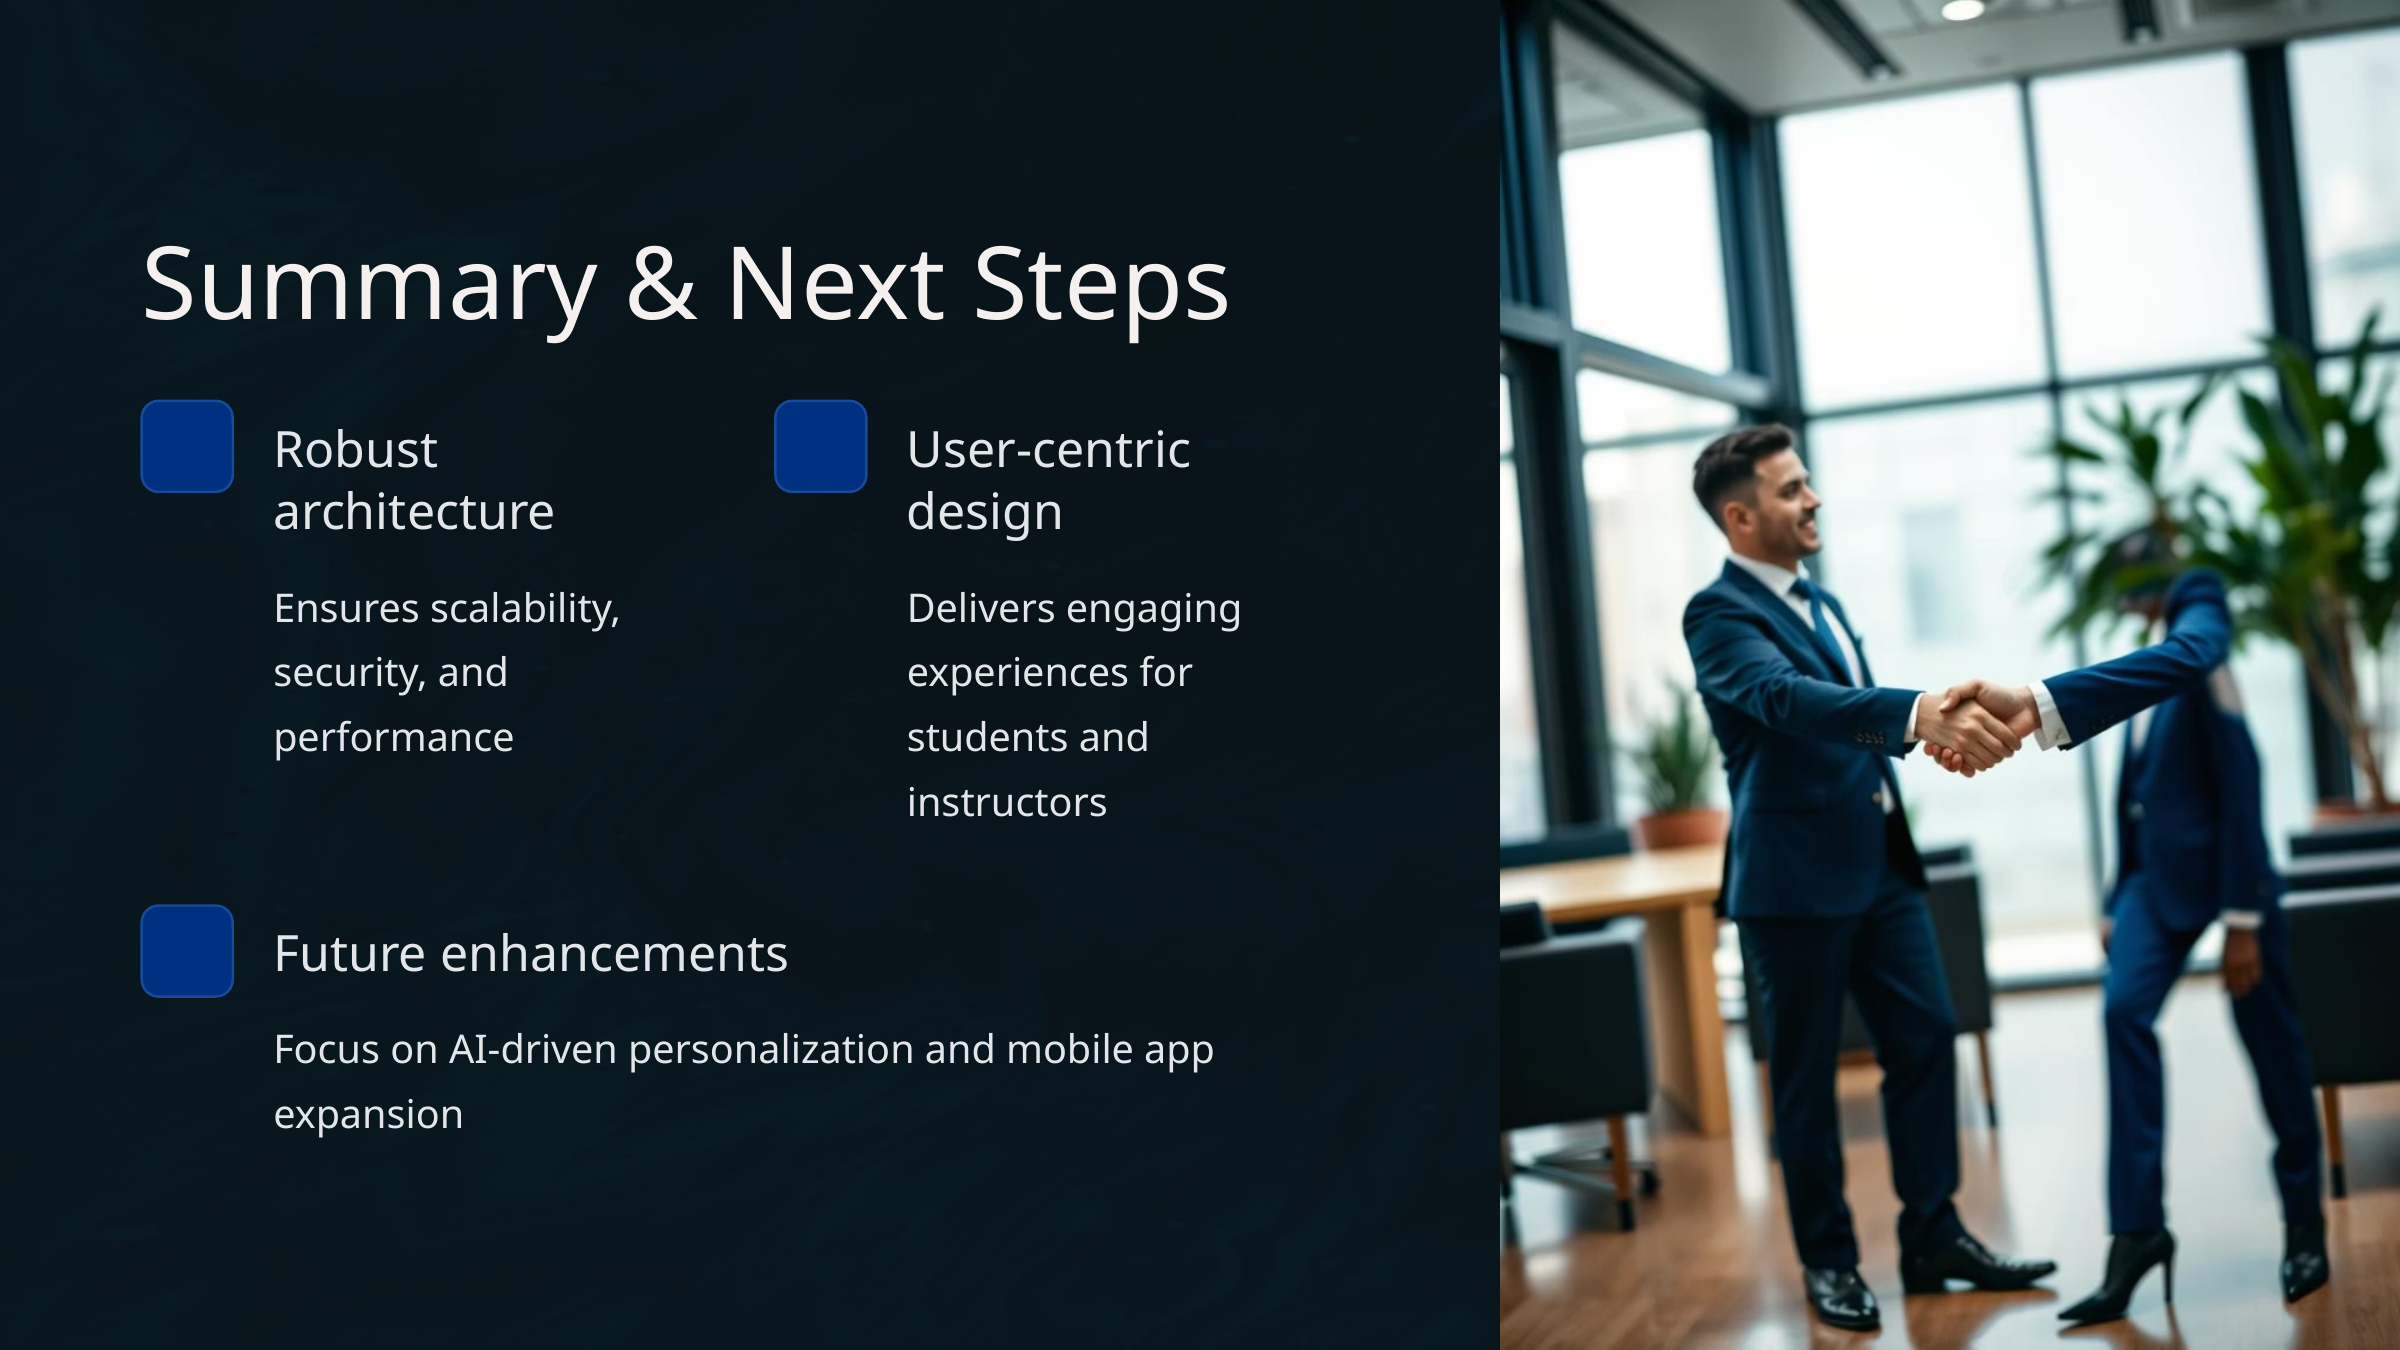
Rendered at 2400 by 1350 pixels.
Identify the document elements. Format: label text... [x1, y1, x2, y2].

text_box Focus on AI-driven personalization and mobile app expansion [273, 1006, 1359, 1137]
picture [1499, 0, 2400, 1350]
text_box [141, 905, 233, 997]
text_box [775, 400, 867, 492]
text_box Robust architecture [273, 414, 725, 542]
text_box User-centric design [906, 414, 1359, 542]
text_box [141, 400, 233, 492]
text_box Ensures scalability, security, and performance [273, 565, 725, 760]
text_box Future enhancements [273, 919, 806, 983]
text_box Summary & Next Steps [141, 213, 1266, 340]
text_box Delivers engaging experiences for students and instructors [906, 565, 1359, 825]
